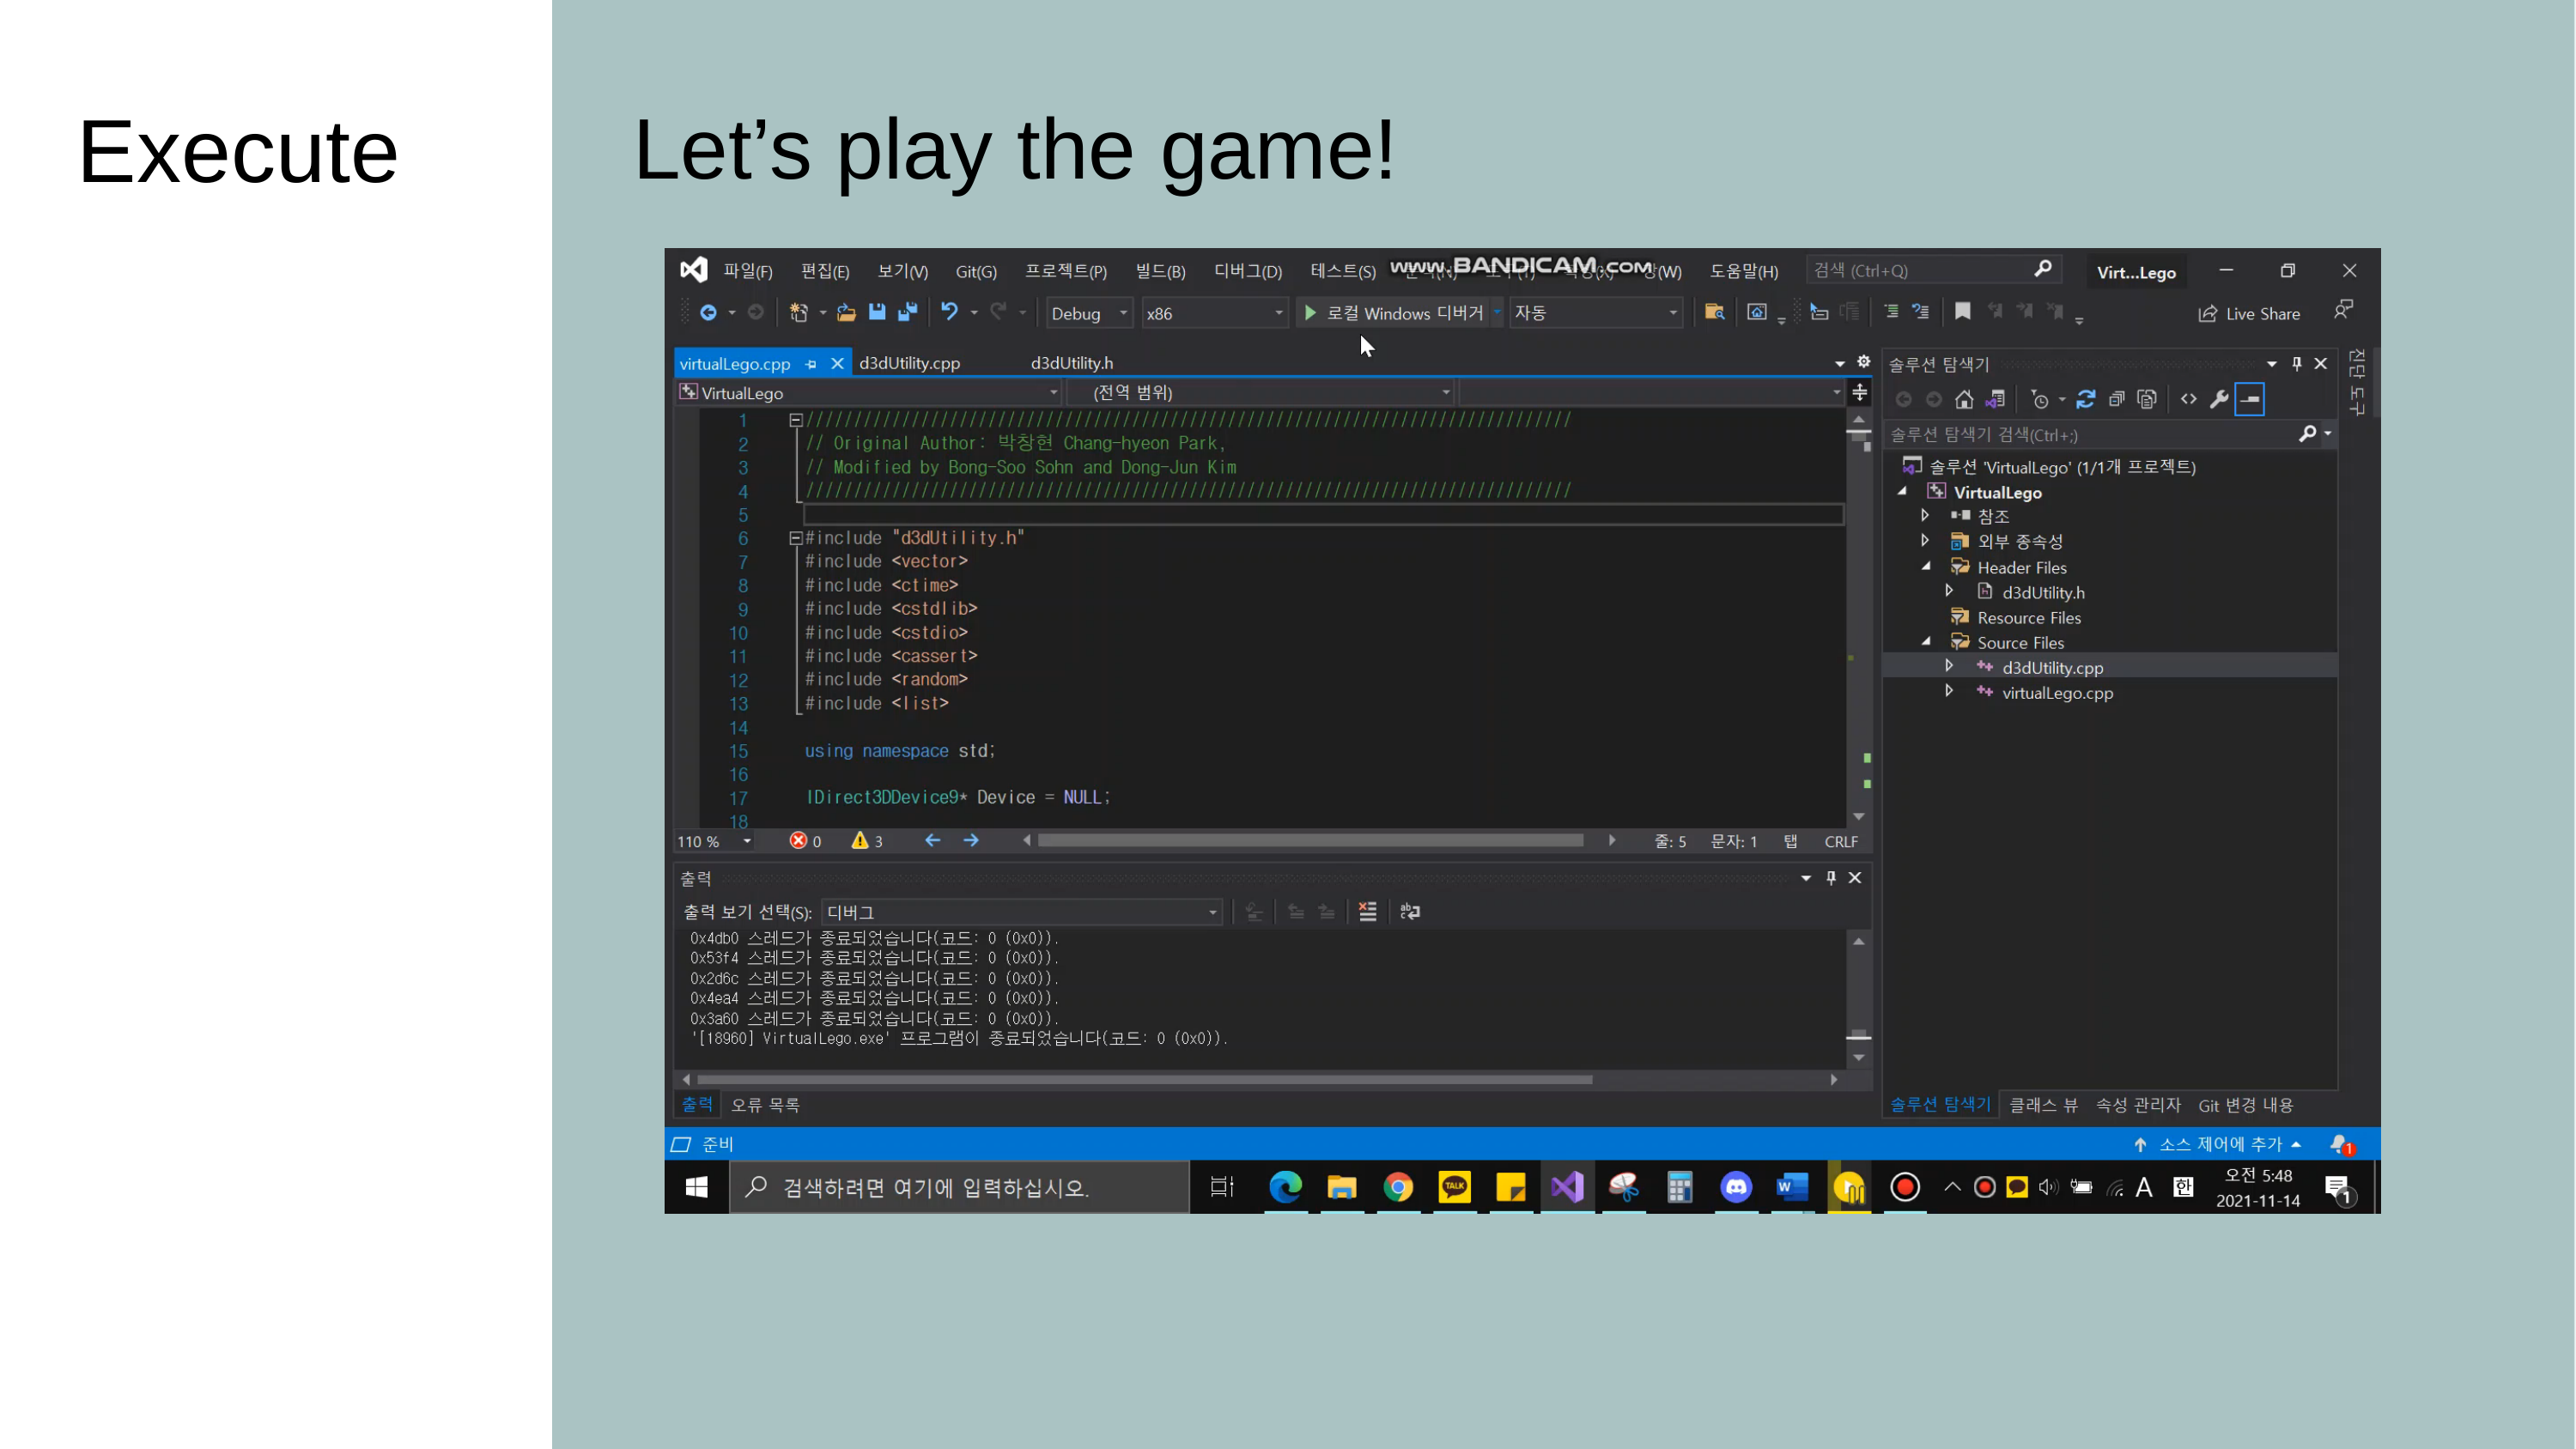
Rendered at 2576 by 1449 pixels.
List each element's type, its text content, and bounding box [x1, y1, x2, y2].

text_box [552, 0, 2576, 1449]
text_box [664, 247, 2382, 1215]
text_box Execute [64, 87, 547, 207]
